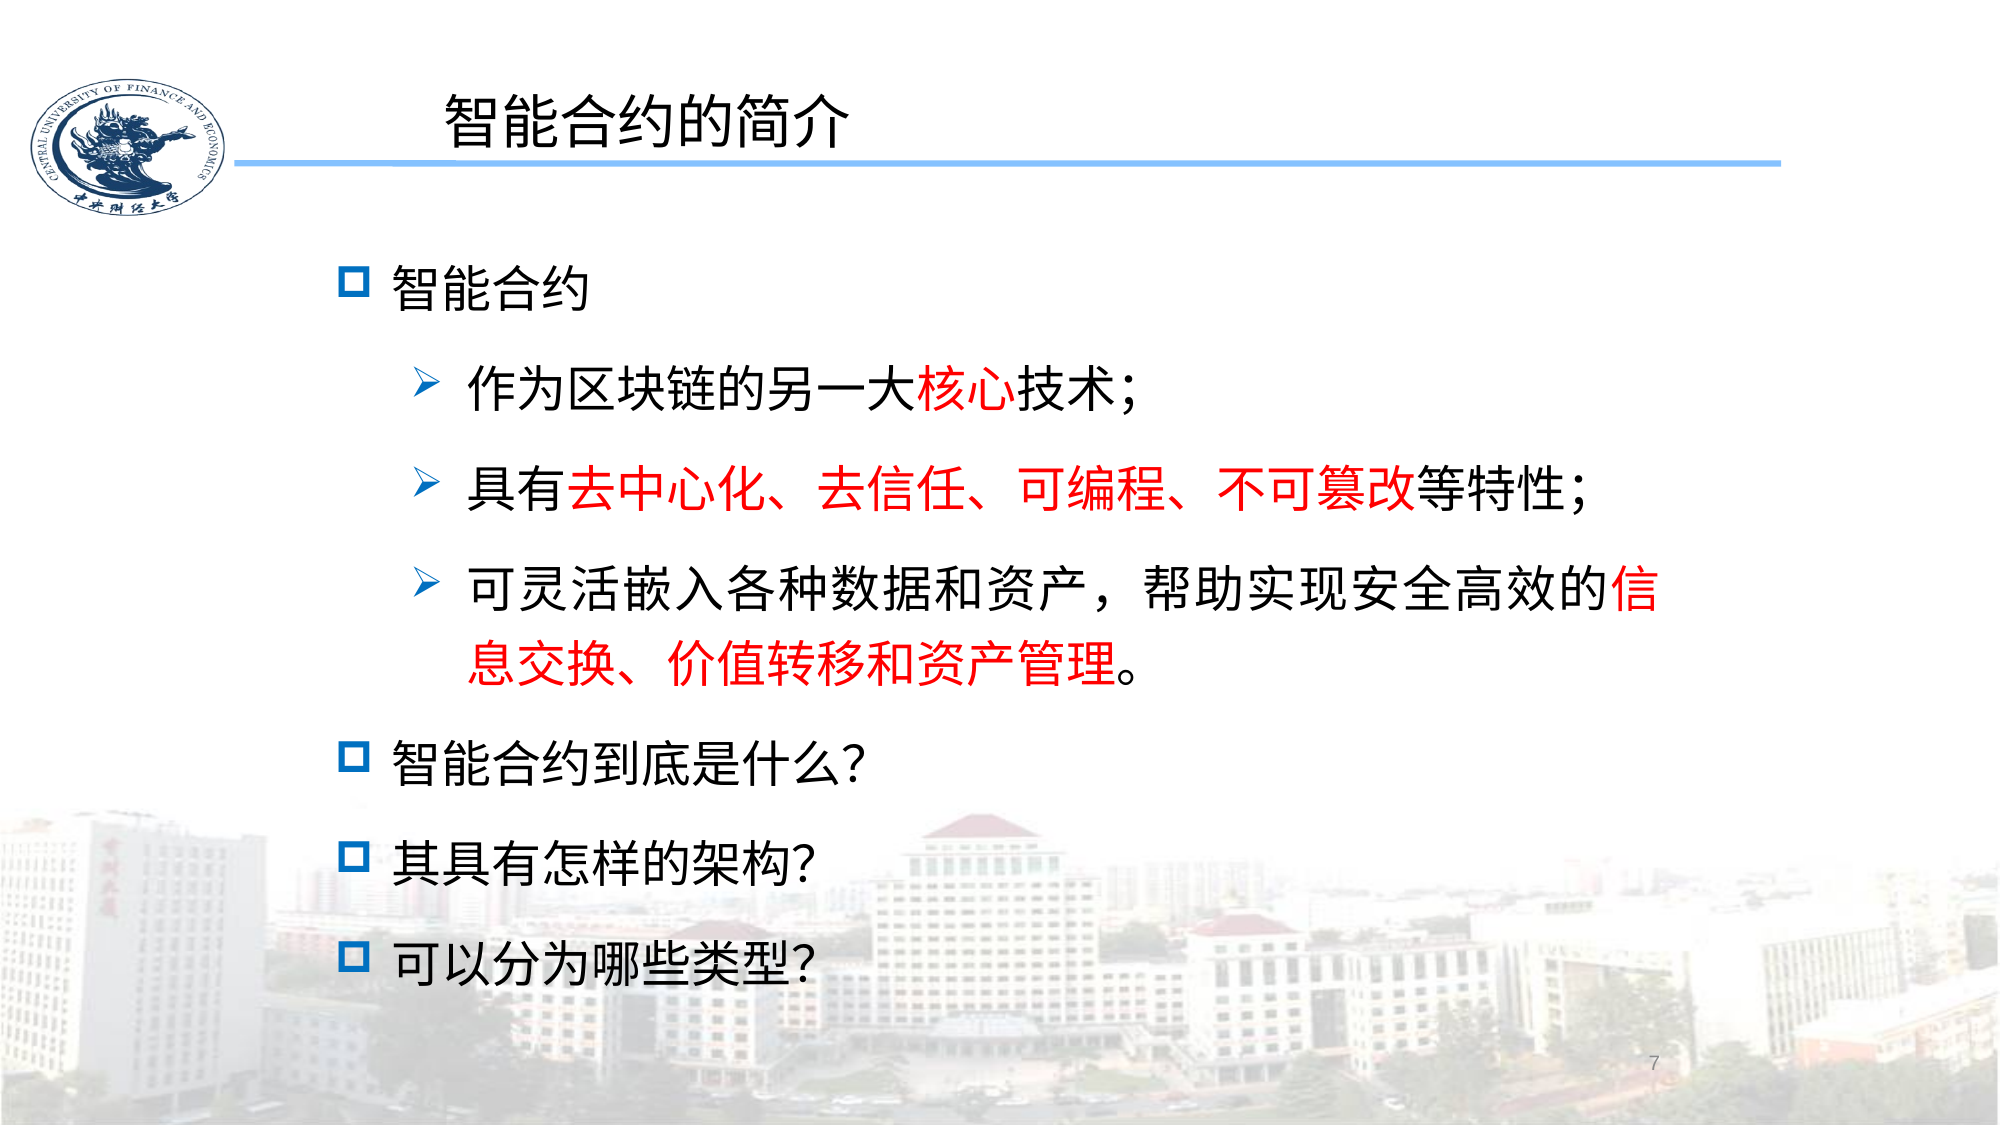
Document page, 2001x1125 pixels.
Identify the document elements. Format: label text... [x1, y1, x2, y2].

text_box 智能合约的简介 [428, 78, 866, 163]
slide_number 7 [1325, 1024, 1675, 1100]
picture [0, 785, 2000, 1125]
text_box 智能合约 作为区块链的另一大核心技术； 具有去中心化、去信任、可编程、不可篡改等特性； 可灵活嵌入各种数据和资产，帮助实现安全高效的信息交换、价值转移和资产管理。 智能合约到底是什么？ 其具有怎样的架构？ 可以分为哪些类型？ [319, 234, 1676, 1001]
picture [0, 46, 266, 246]
